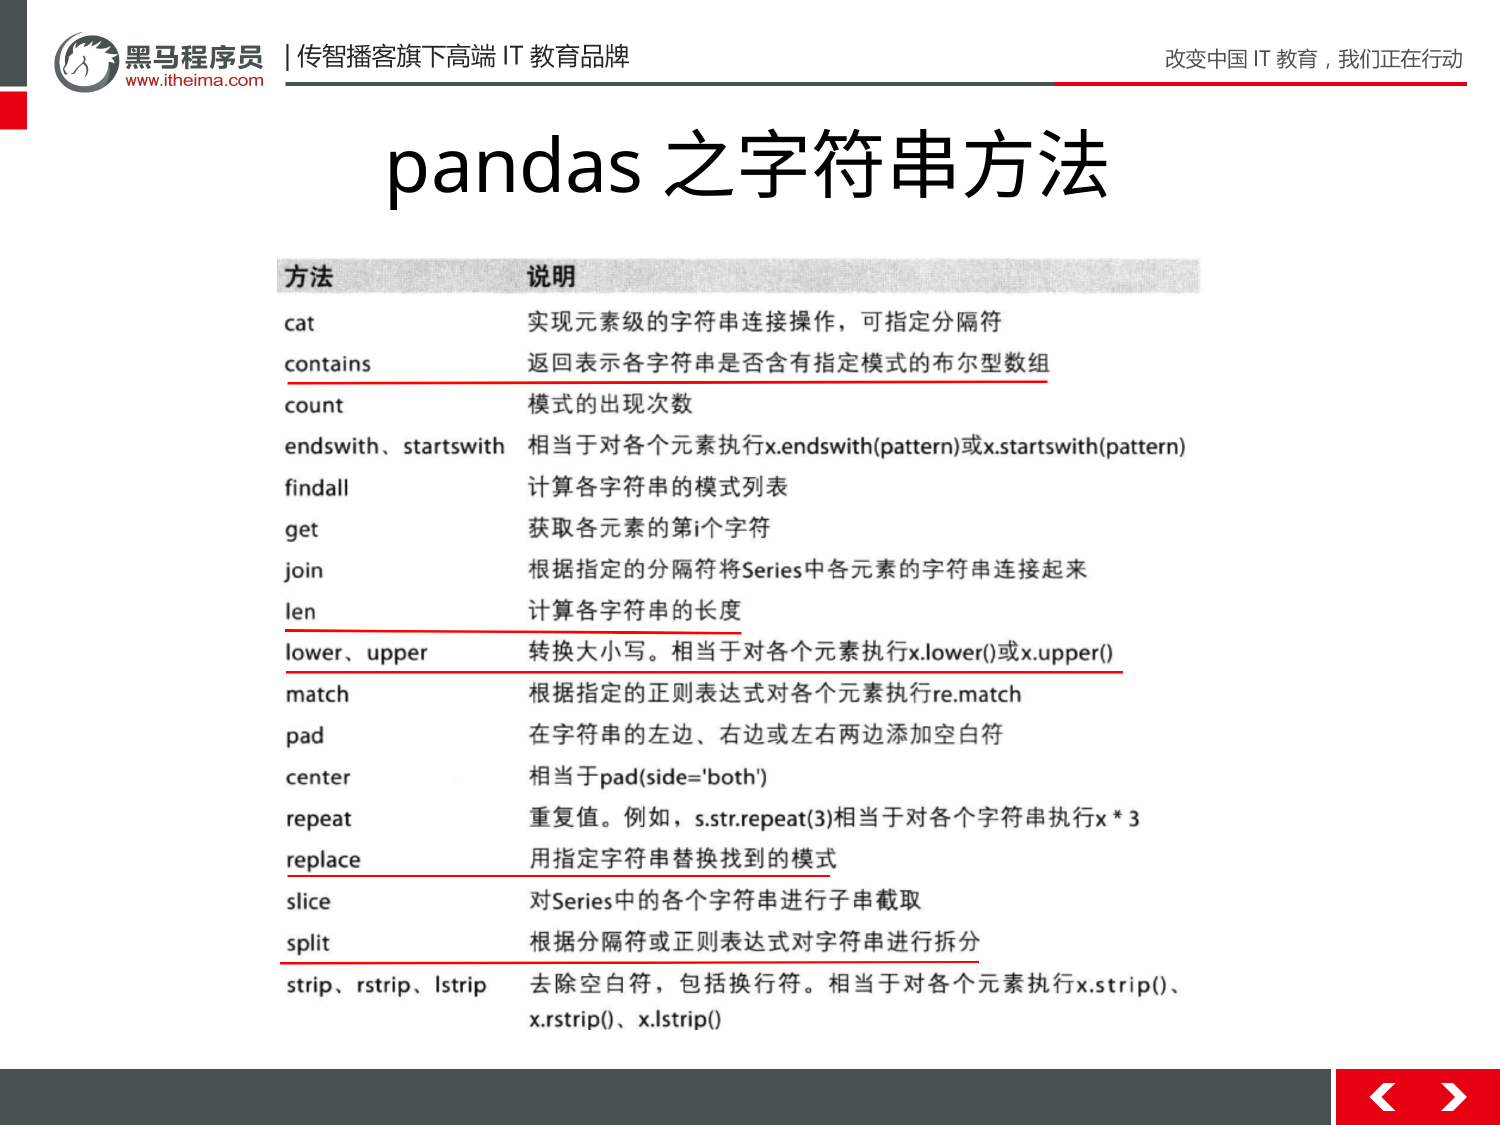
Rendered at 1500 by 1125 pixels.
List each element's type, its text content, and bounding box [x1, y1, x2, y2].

picture [0, 0, 1500, 1125]
title pandas之字符串方法 [81, 97, 1416, 216]
